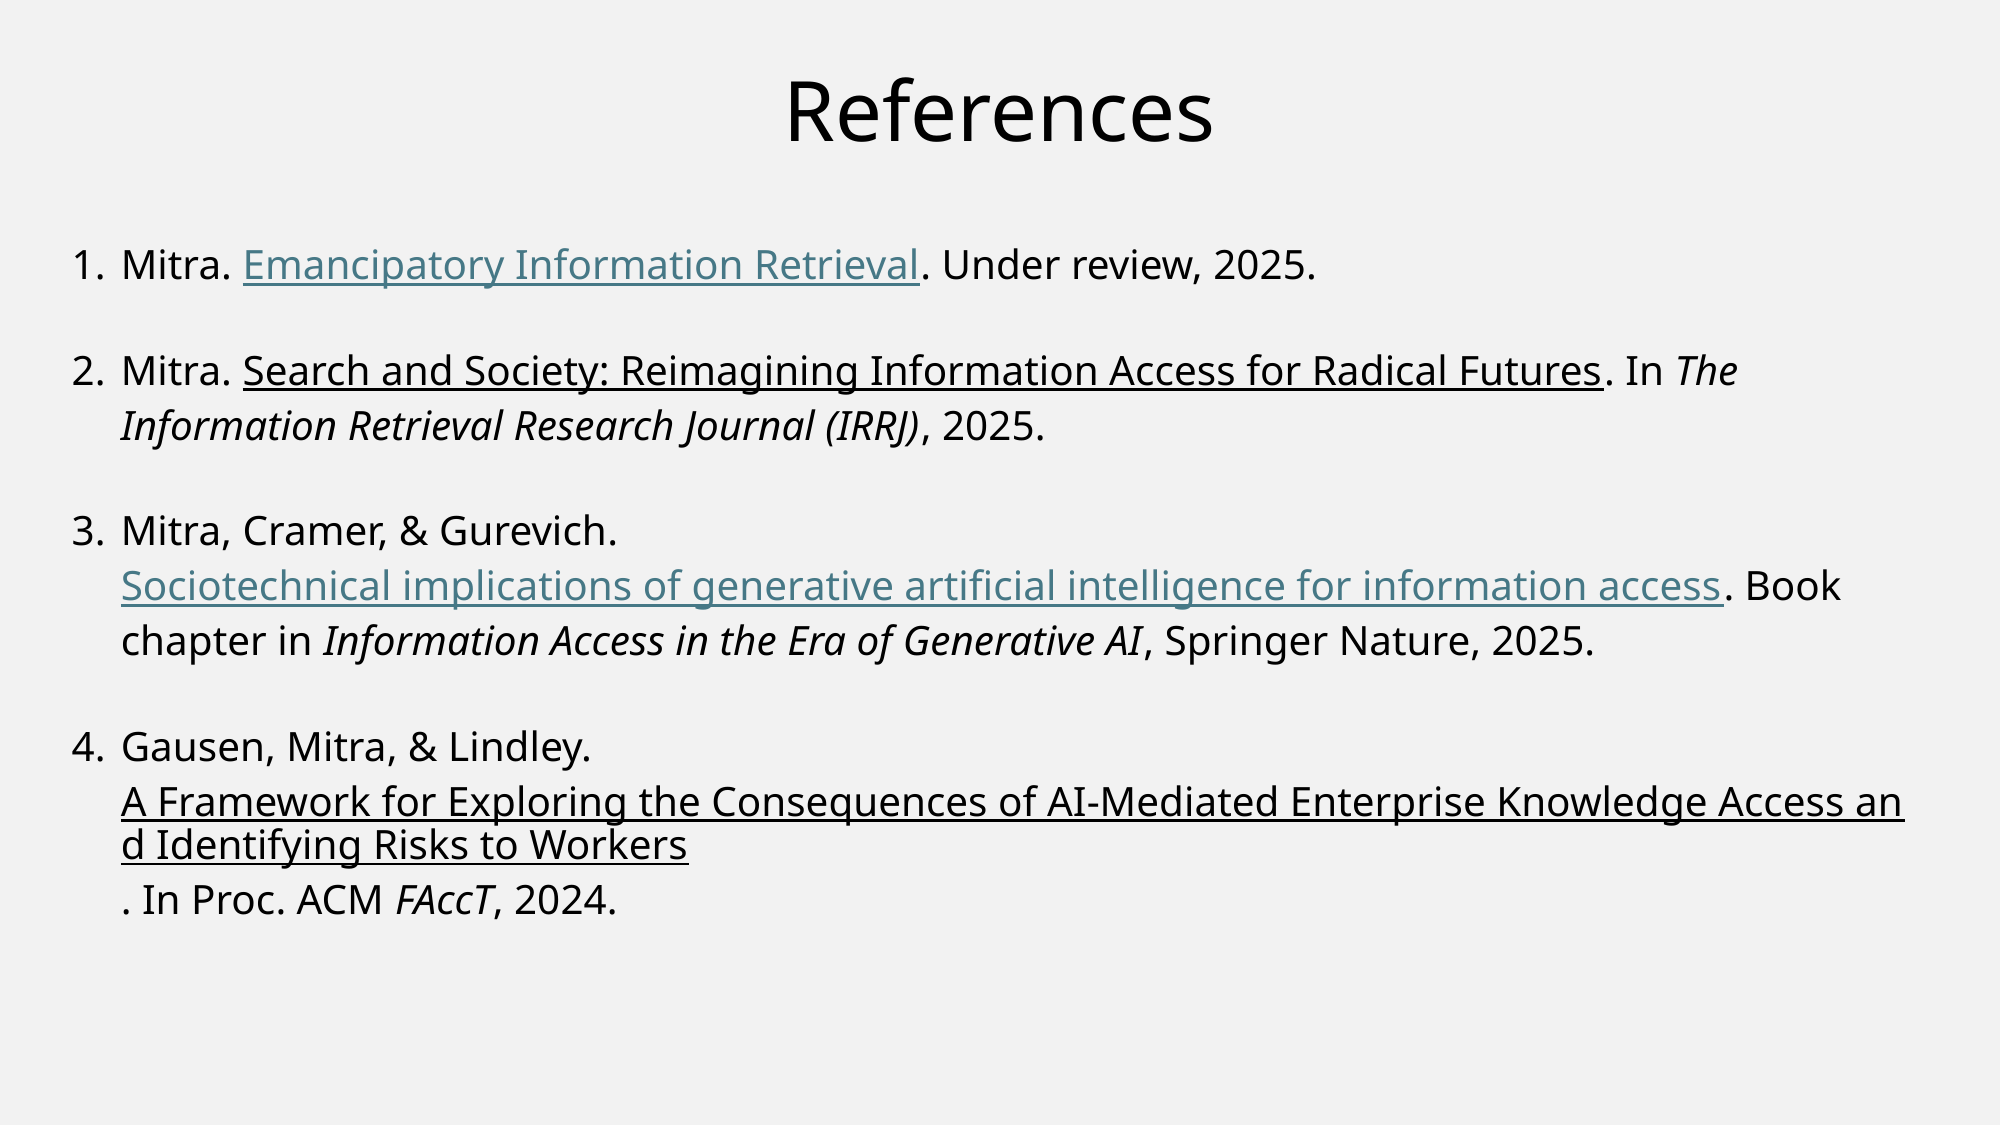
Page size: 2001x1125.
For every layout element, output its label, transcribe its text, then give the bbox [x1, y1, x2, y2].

title References [137, 25, 1863, 196]
list Mitra. Emancipatory Information Retrieval. Under review, 2025. Mitra. Search and Society: Reimagining Information Access for Radical Futures. In The Information Retrieval Research Journal (IRRJ), 2025. Mitra, Cramer, & Gurevich. Sociotechnical implications of generative artificial intelligence for information access. Book chapter in Information Access in the Era of Generative AI, Springer Nature, 2025. Gausen, Mitra, & Lindley. A Framework for Exploring the Consequences of AI-Mediated Enterprise Knowledge Access and Identifying Risks to Workers. In Proc. ACM FAccT, 2024. [56, 228, 1944, 897]
